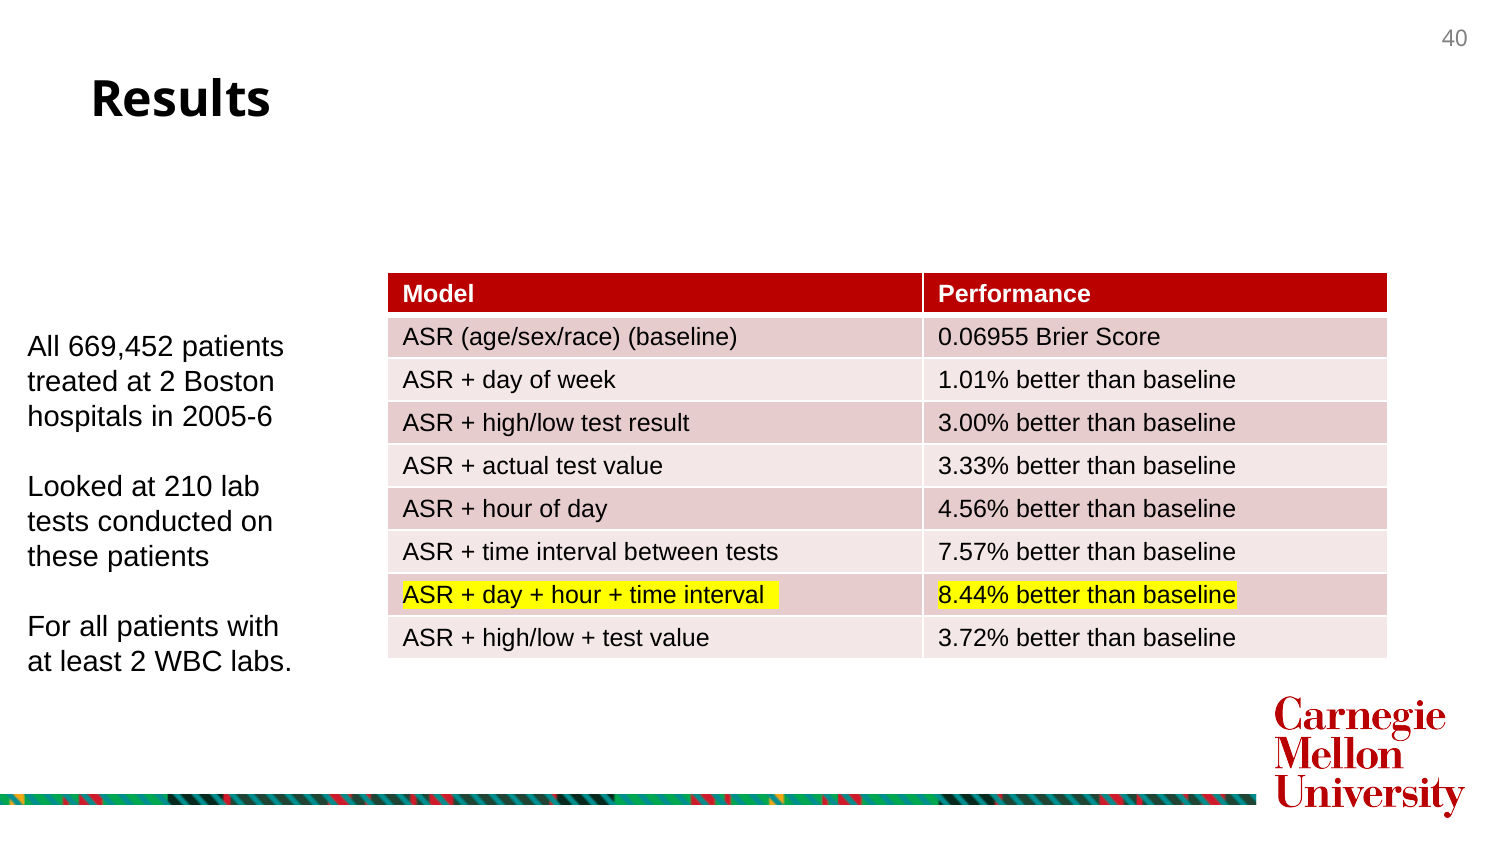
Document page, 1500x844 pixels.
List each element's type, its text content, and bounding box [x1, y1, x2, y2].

picture [1275, 696, 1465, 818]
table_cell 7.57% better than baseline [924, 531, 1387, 572]
table_cell 3.33% better than baseline [924, 445, 1387, 486]
table_cell ASR + day of week [388, 359, 922, 400]
table_cell ASR + time interval between tests [388, 531, 922, 572]
title Results [75, 59, 1425, 160]
table_cell ASR + high/low + test value [388, 617, 922, 658]
table_cell 3.72% better than baseline [924, 617, 1387, 658]
table_cell 4.56% better than baseline [924, 488, 1387, 529]
table_cell ASR + hour of day [388, 488, 922, 529]
table_cell 1.01% better than baseline [924, 359, 1387, 400]
table_cell ASR + actual test value [388, 445, 922, 486]
table_header Model [388, 273, 922, 312]
table_header Performance [924, 273, 1387, 312]
table_cell ASR + high/low test result [388, 402, 922, 443]
table_cell ASR (age/sex/race) (baseline) [388, 318, 922, 357]
picture [0, 794, 1257, 805]
table_cell 3.00% better than baseline [924, 402, 1387, 443]
table_cell ASR + day + hour + time interval [388, 574, 922, 615]
table_cell 0.06955 Brier Score [924, 318, 1387, 357]
table_cell 8.44% better than baseline [924, 574, 1387, 615]
text_box All 669,452 patients treated at 2 Boston hospitals in 2005-6 Looked at 210 lab tests conducted on these patients For all patients with at least 2 WBC labs. [12, 320, 325, 685]
